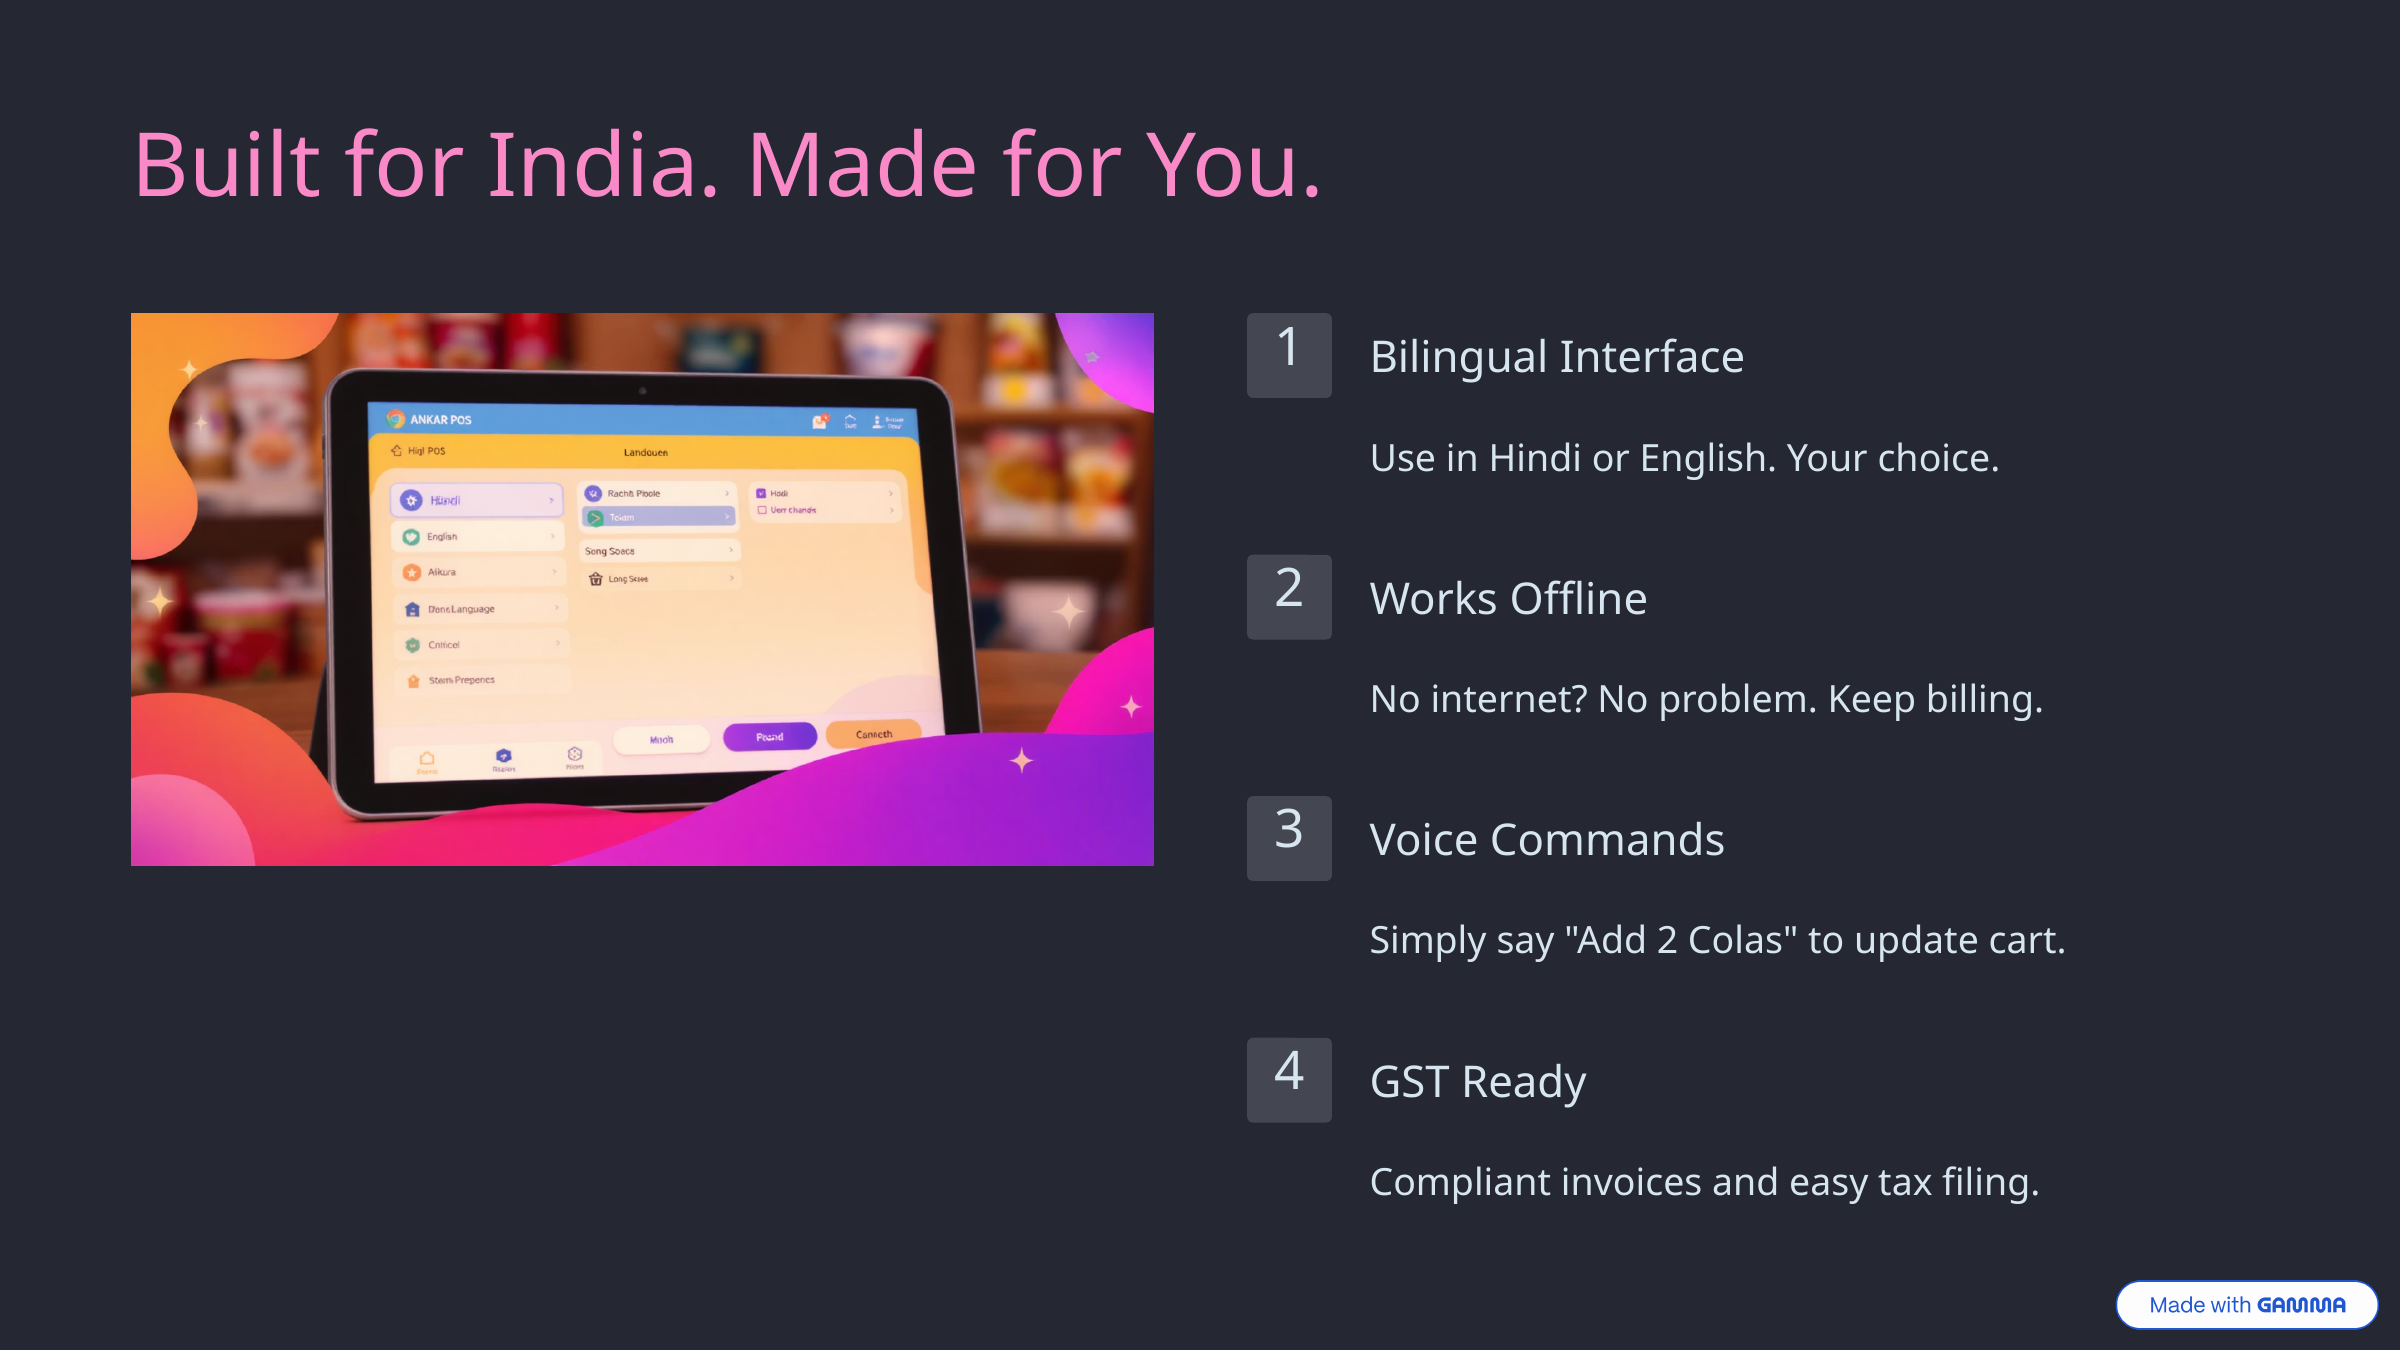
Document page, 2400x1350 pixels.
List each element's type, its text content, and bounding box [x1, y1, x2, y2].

picture [2106, 1271, 2389, 1339]
text_box No internet? No problem. Keep billing. [1369, 660, 2270, 721]
text_box [1247, 554, 1332, 640]
text_box Bilingual Interface [1369, 326, 1813, 382]
text_box [1247, 1037, 1332, 1123]
text_box Works Offline [1369, 567, 1813, 623]
text_box Use in Hindi or English. Your choice. [1369, 419, 2270, 480]
text_box 2 [1262, 563, 1316, 631]
text_box [1247, 313, 1332, 398]
text_box Built for India. Made for You. [131, 103, 1311, 215]
text_box 1 [1262, 322, 1316, 389]
text_box Simply say "Add 2 Colas" to update cart. [1369, 902, 2270, 963]
text_box 4 [1262, 1046, 1316, 1114]
picture [131, 313, 1154, 866]
text_box Voice Commands [1369, 809, 1813, 865]
text_box Compliant invoices and easy tax filing. [1369, 1143, 2270, 1204]
text_box 3 [1262, 805, 1316, 872]
text_box [1247, 796, 1332, 881]
text_box GST Ready [1369, 1050, 1813, 1106]
